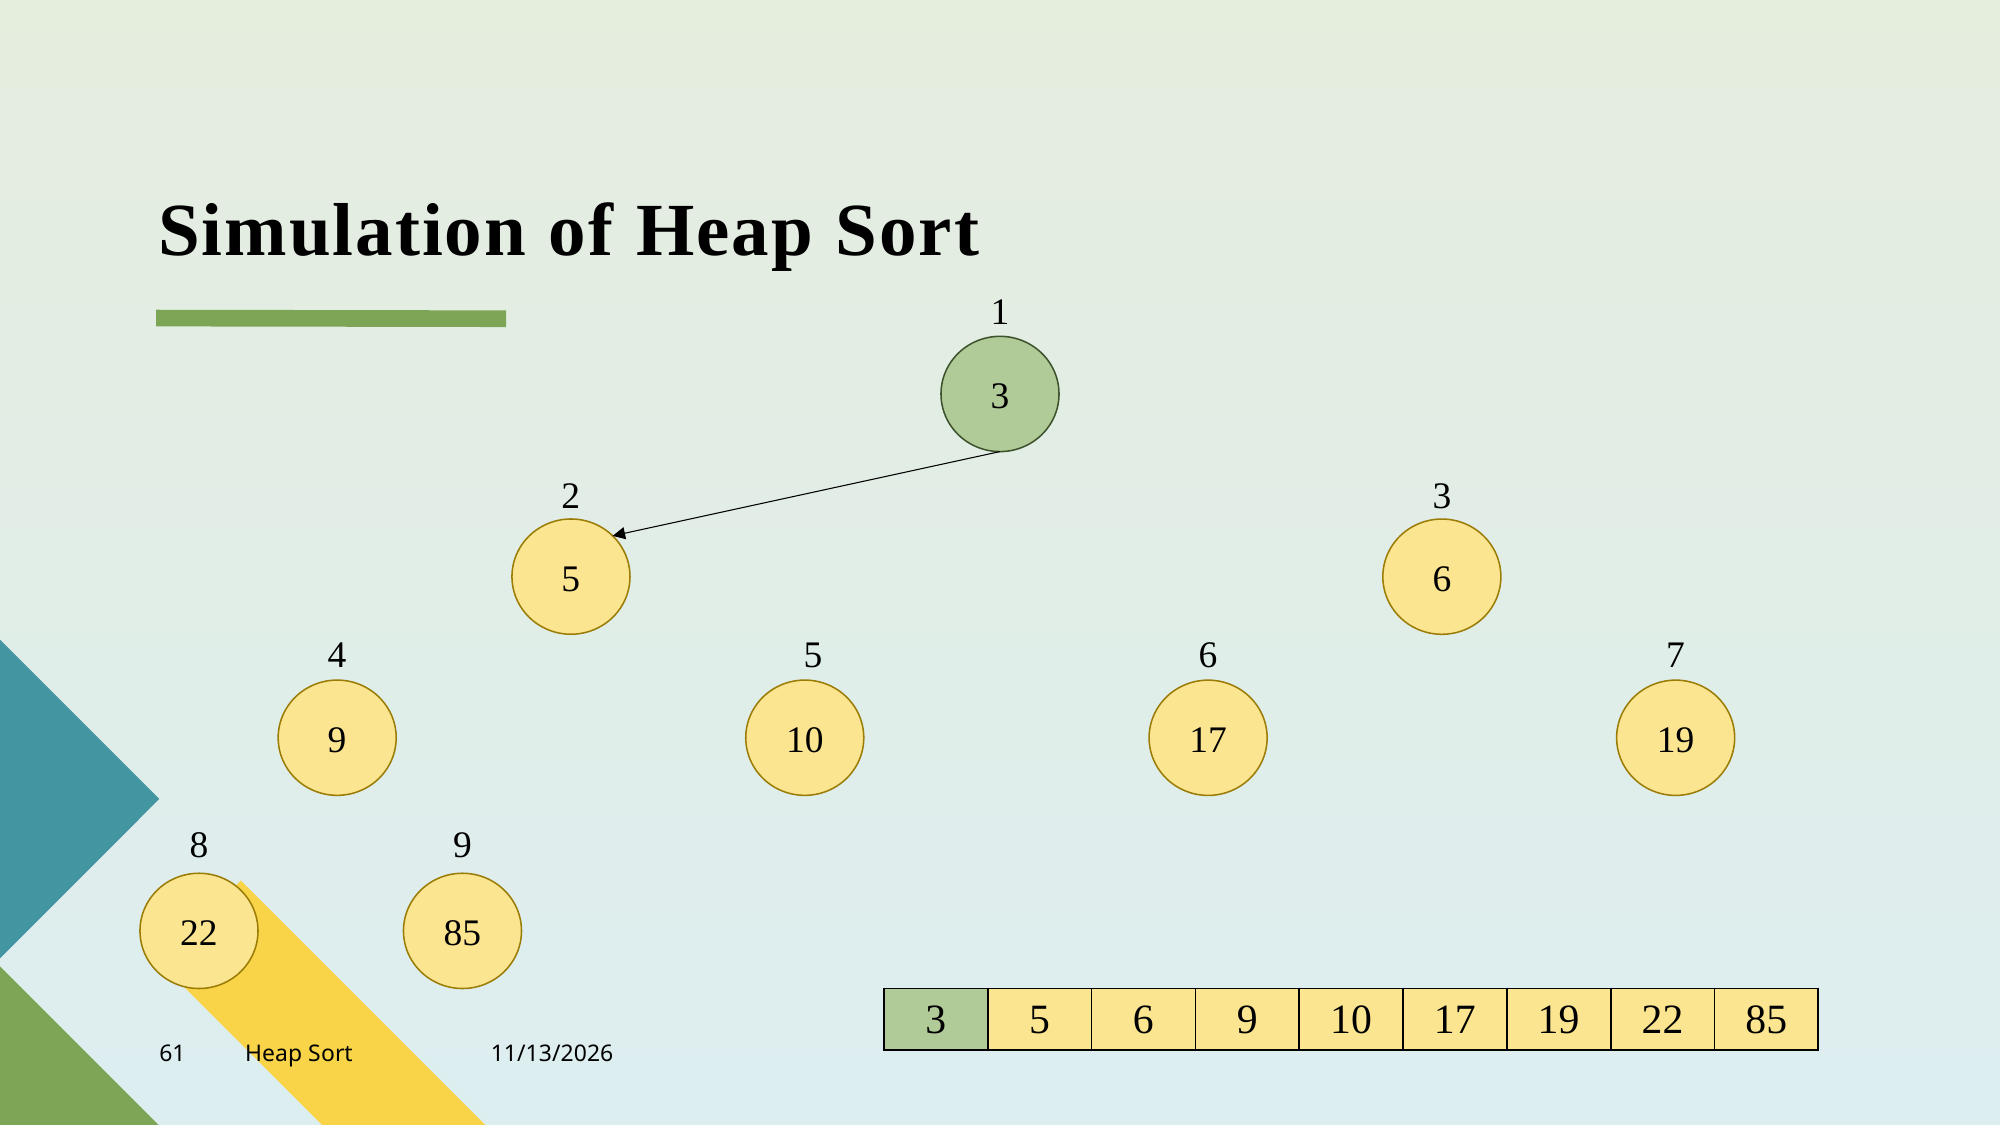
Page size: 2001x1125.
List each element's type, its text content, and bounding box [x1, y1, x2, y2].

table_header 19 [1508, 989, 1610, 1049]
table_header 6 [1092, 989, 1195, 1049]
text_box 1 [961, 281, 1039, 337]
table_header 85 [1715, 989, 1817, 1049]
table_header 22 [1612, 989, 1714, 1049]
table_header 17 [1404, 989, 1506, 1049]
text_box 22 [139, 873, 259, 989]
table_header 5 [989, 989, 1091, 1049]
text_box 9 [423, 815, 502, 871]
text_box 9 [278, 681, 397, 796]
title Simulation of Heap Sort [158, 195, 1634, 272]
table_header 3 [885, 989, 987, 1049]
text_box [612, 451, 1000, 536]
text_box 8 [160, 815, 238, 871]
text_box 3 [1403, 465, 1481, 521]
text_box 4 [298, 625, 376, 681]
text_box 5 [511, 521, 631, 635]
text_box 6 [1382, 521, 1501, 635]
text_box 5 [774, 625, 852, 681]
text_box 3 [940, 337, 1060, 452]
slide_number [491, 1038, 707, 1080]
text_box 2 [532, 465, 610, 521]
text_box 6 [1169, 625, 1247, 681]
text_box 7 [1636, 625, 1715, 681]
table_header 9 [1196, 989, 1298, 1049]
table_header 10 [1300, 989, 1402, 1049]
text_box 19 [1616, 681, 1735, 796]
text_box 17 [1149, 681, 1268, 796]
slide_number 61 [159, 1038, 246, 1080]
text_box 85 [403, 873, 522, 989]
footer Heap Sort [246, 1038, 491, 1080]
text_box 10 [745, 681, 864, 796]
